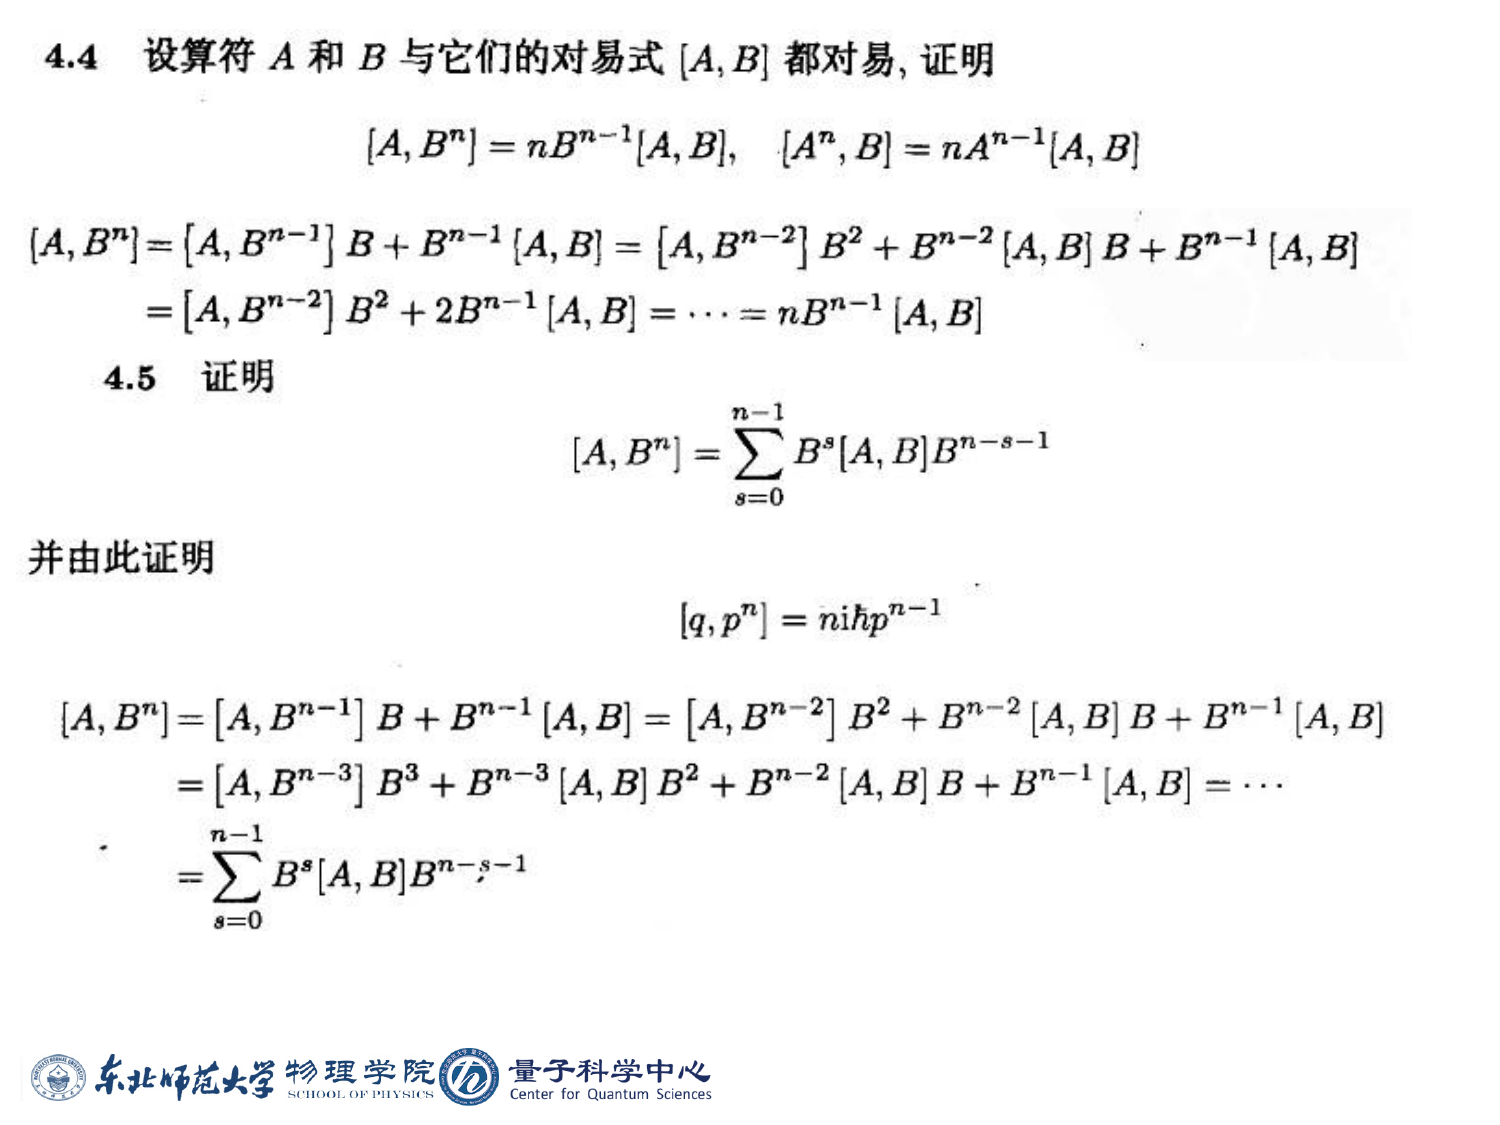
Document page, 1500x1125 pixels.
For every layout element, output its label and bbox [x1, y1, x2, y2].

picture [20, 1046, 719, 1108]
picture [48, 658, 1411, 932]
picture [13, 29, 1155, 196]
picture [13, 207, 1412, 646]
